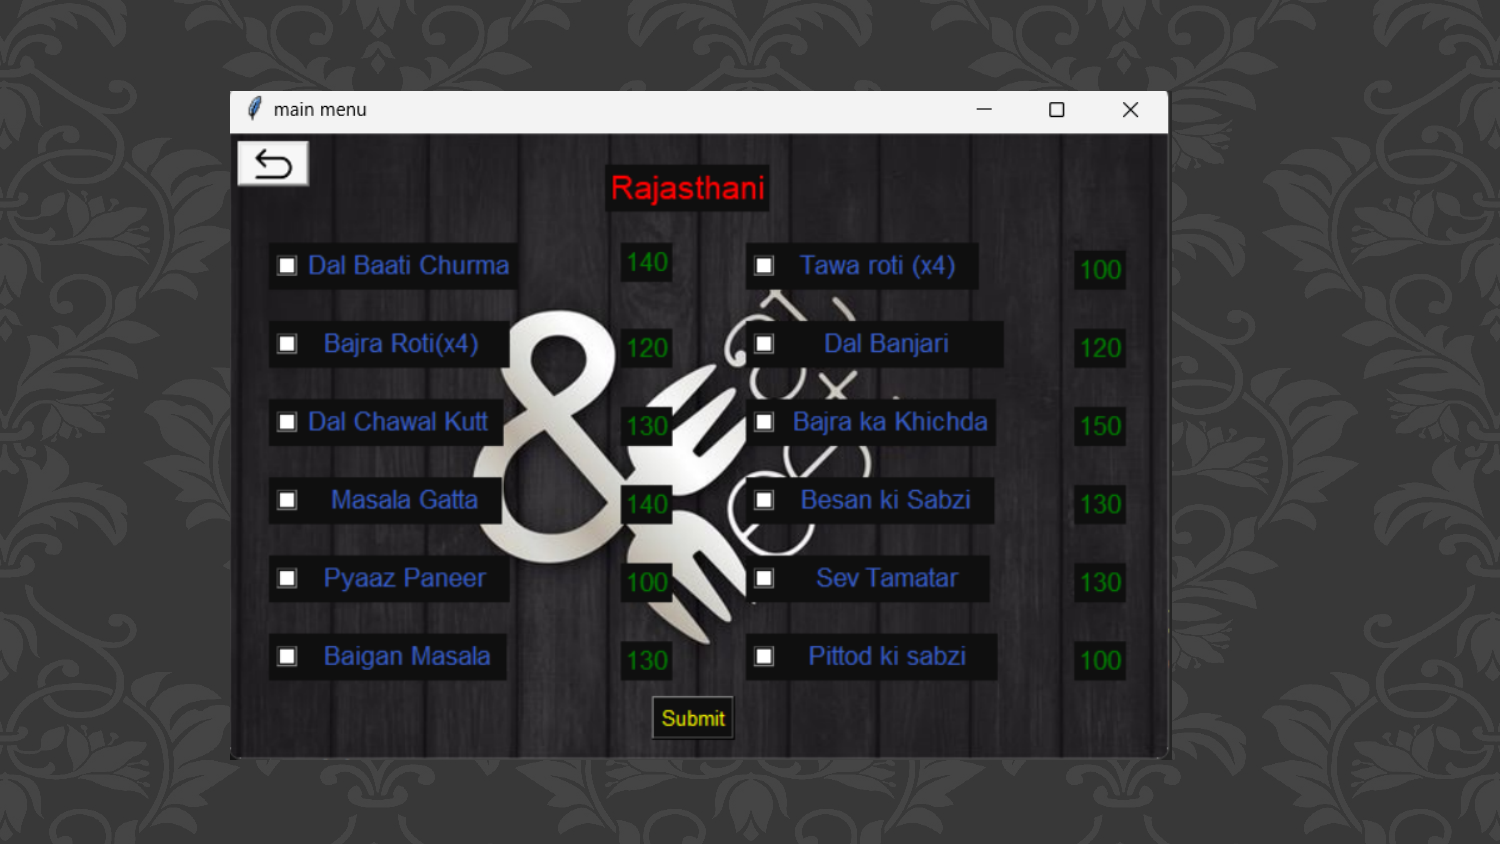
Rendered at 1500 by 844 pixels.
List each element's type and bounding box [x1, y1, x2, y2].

picture [229, 90, 1172, 761]
